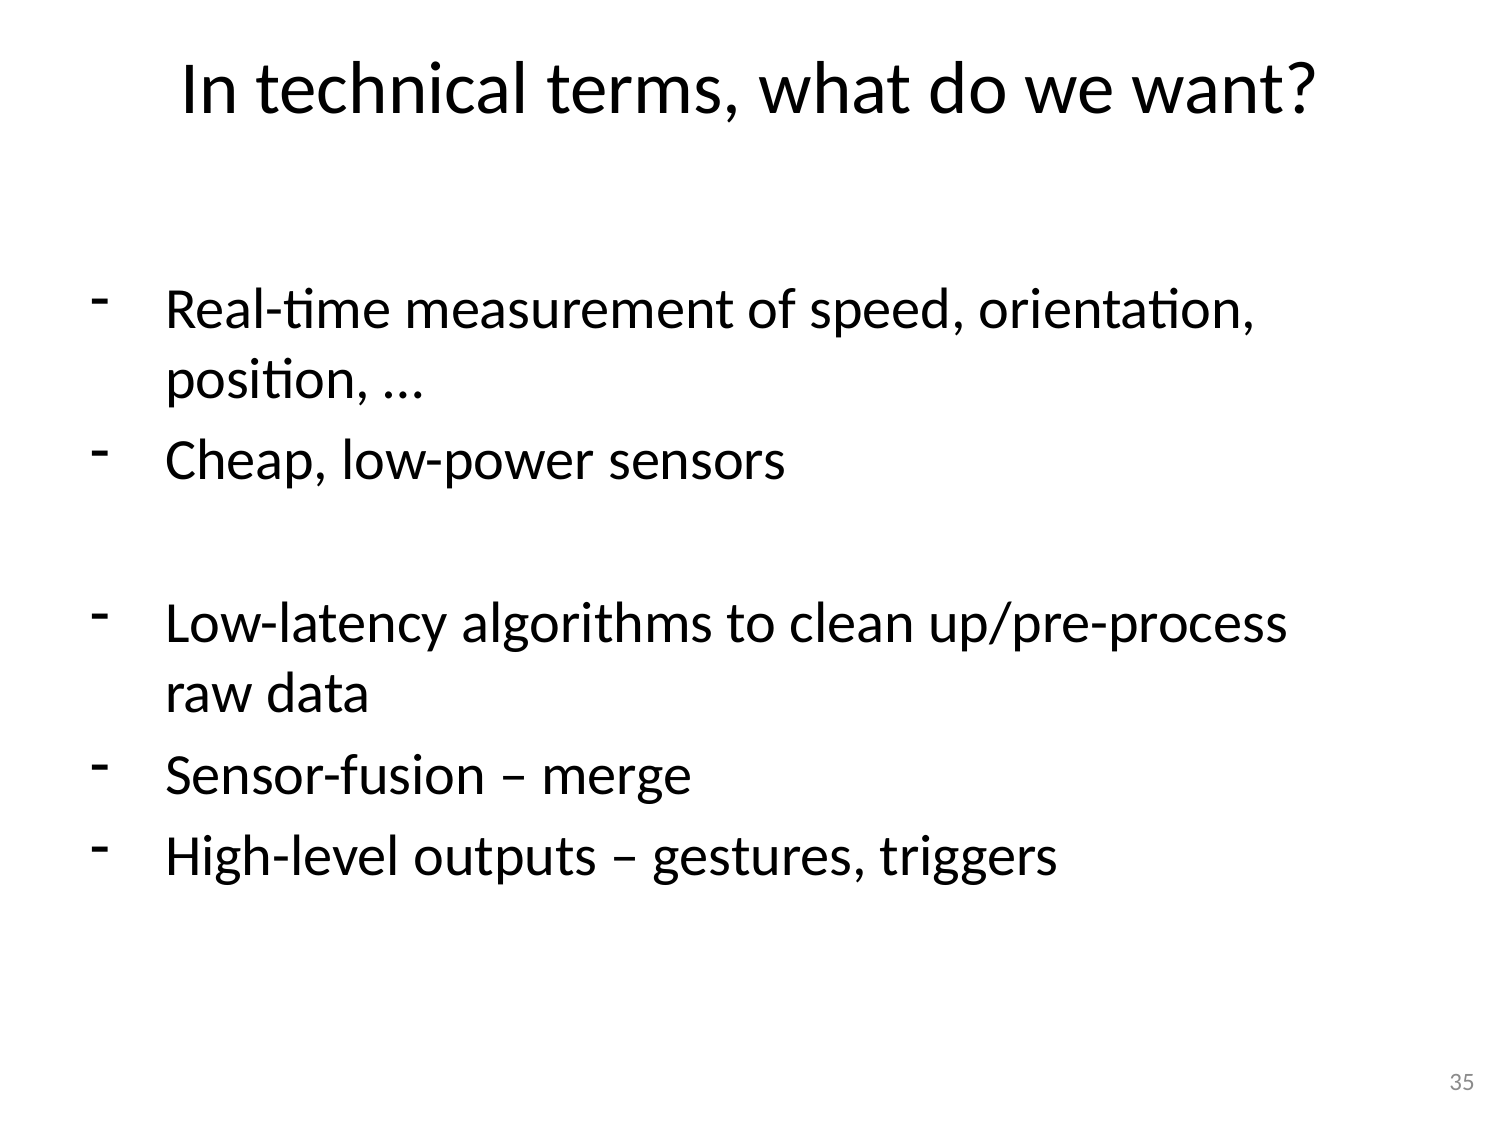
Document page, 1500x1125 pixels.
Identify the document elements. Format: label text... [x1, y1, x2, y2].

slide_number 34 [1139, 1050, 1490, 1111]
title In technical terms, what do we want? [75, 30, 1425, 161]
list Real-time measurement of speed, orientation, position, … Cheap, low-power sensors Low-latency algorithms to clean up/pre-process raw data Sensor-fusion – merge High-level outputs – gestures, triggers [75, 262, 1341, 1005]
